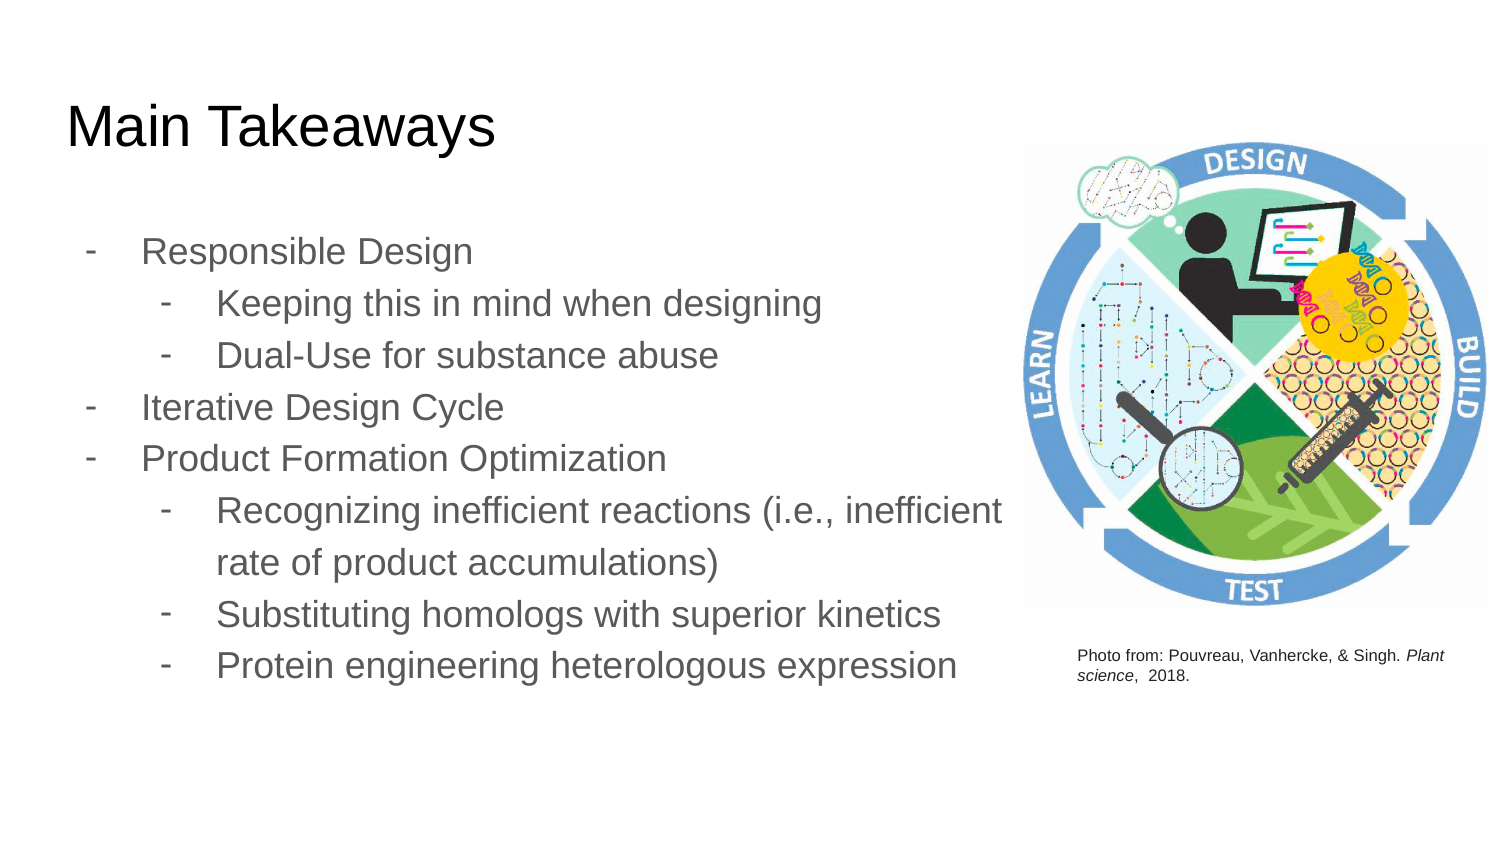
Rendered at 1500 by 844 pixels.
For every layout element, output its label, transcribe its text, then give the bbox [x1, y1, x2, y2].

text_box Photo from: Pouvreau, Vanhercke, & Singh. Plant science, 2018. [1062, 629, 1495, 699]
list Responsible Design Keeping this in mind when designing Dual-Use for substance abuse Iterative Design Cycle Product Formation Optimization Recognizing inefficient reactions (i.e., inefficient rate of product accumulations) Substituting homologs with superior kinetics Protein engineering heterologous expression [51, 205, 1048, 718]
title Main Takeaways [51, 72, 1449, 167]
picture [1021, 140, 1490, 608]
